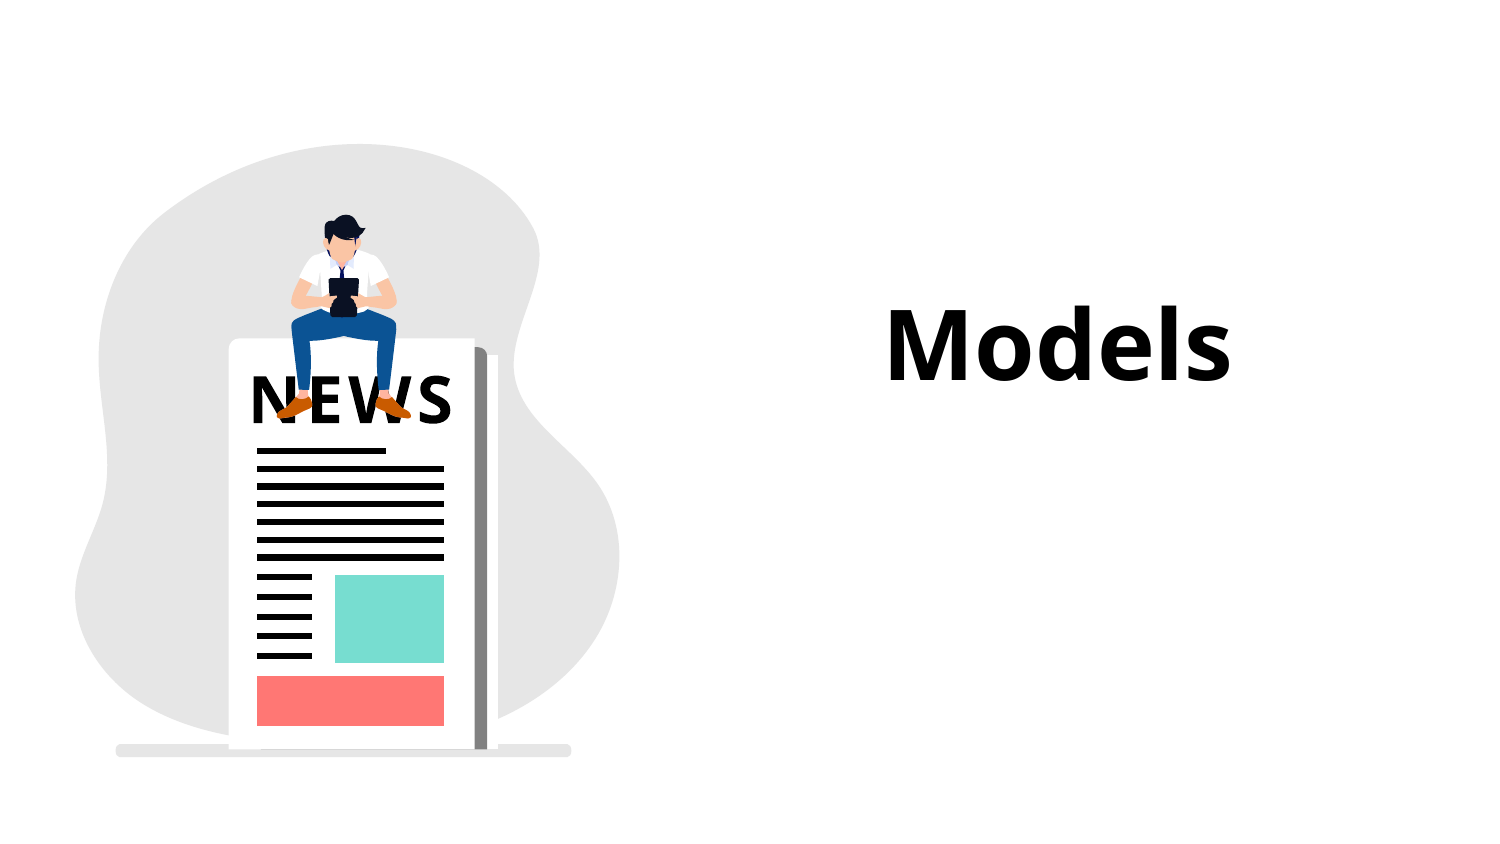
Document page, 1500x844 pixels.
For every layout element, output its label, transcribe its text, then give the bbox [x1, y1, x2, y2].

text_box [67, 143, 630, 758]
title Models [773, 267, 1344, 576]
